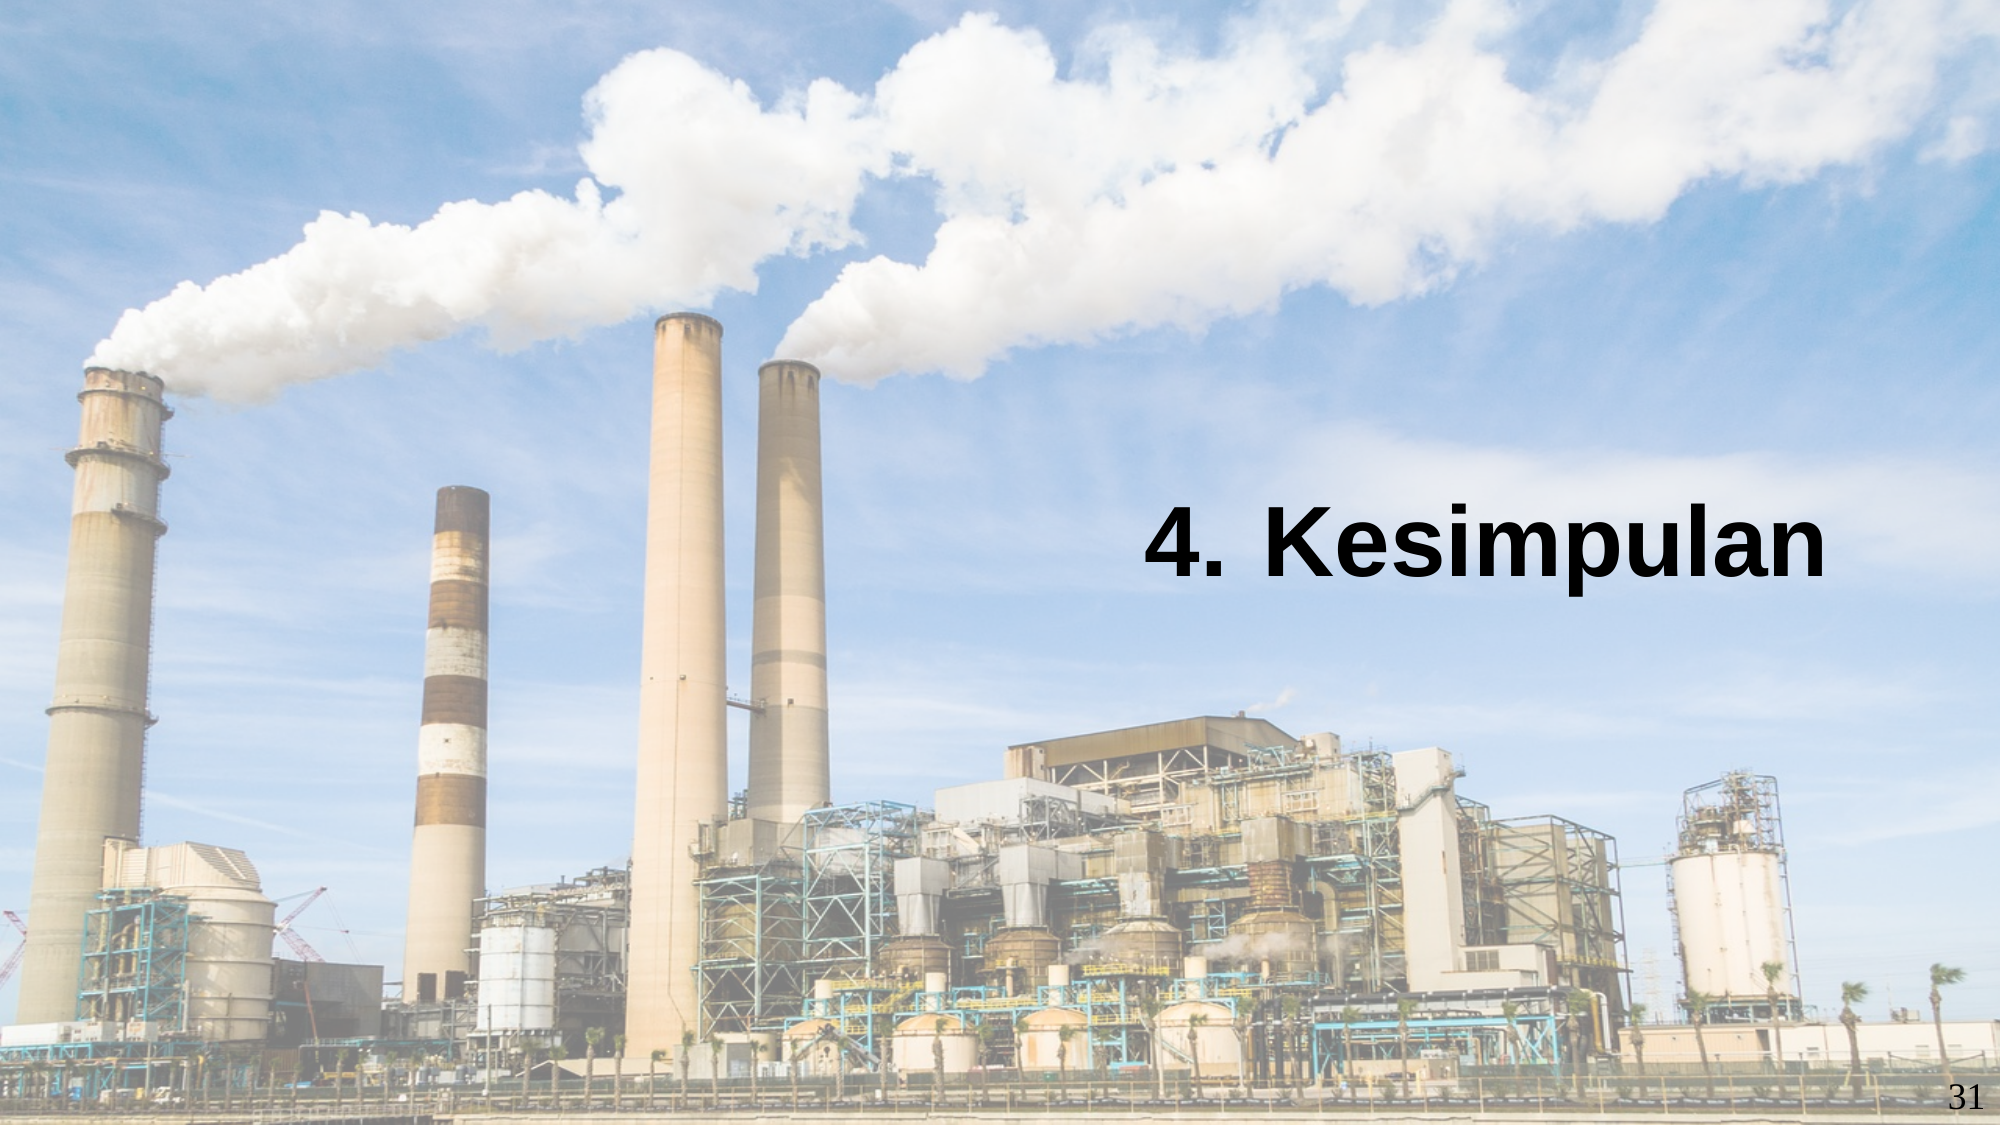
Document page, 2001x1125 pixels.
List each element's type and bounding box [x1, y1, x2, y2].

text_box [1129, 468, 1914, 657]
table_cell [0, 0, 2000, 1125]
